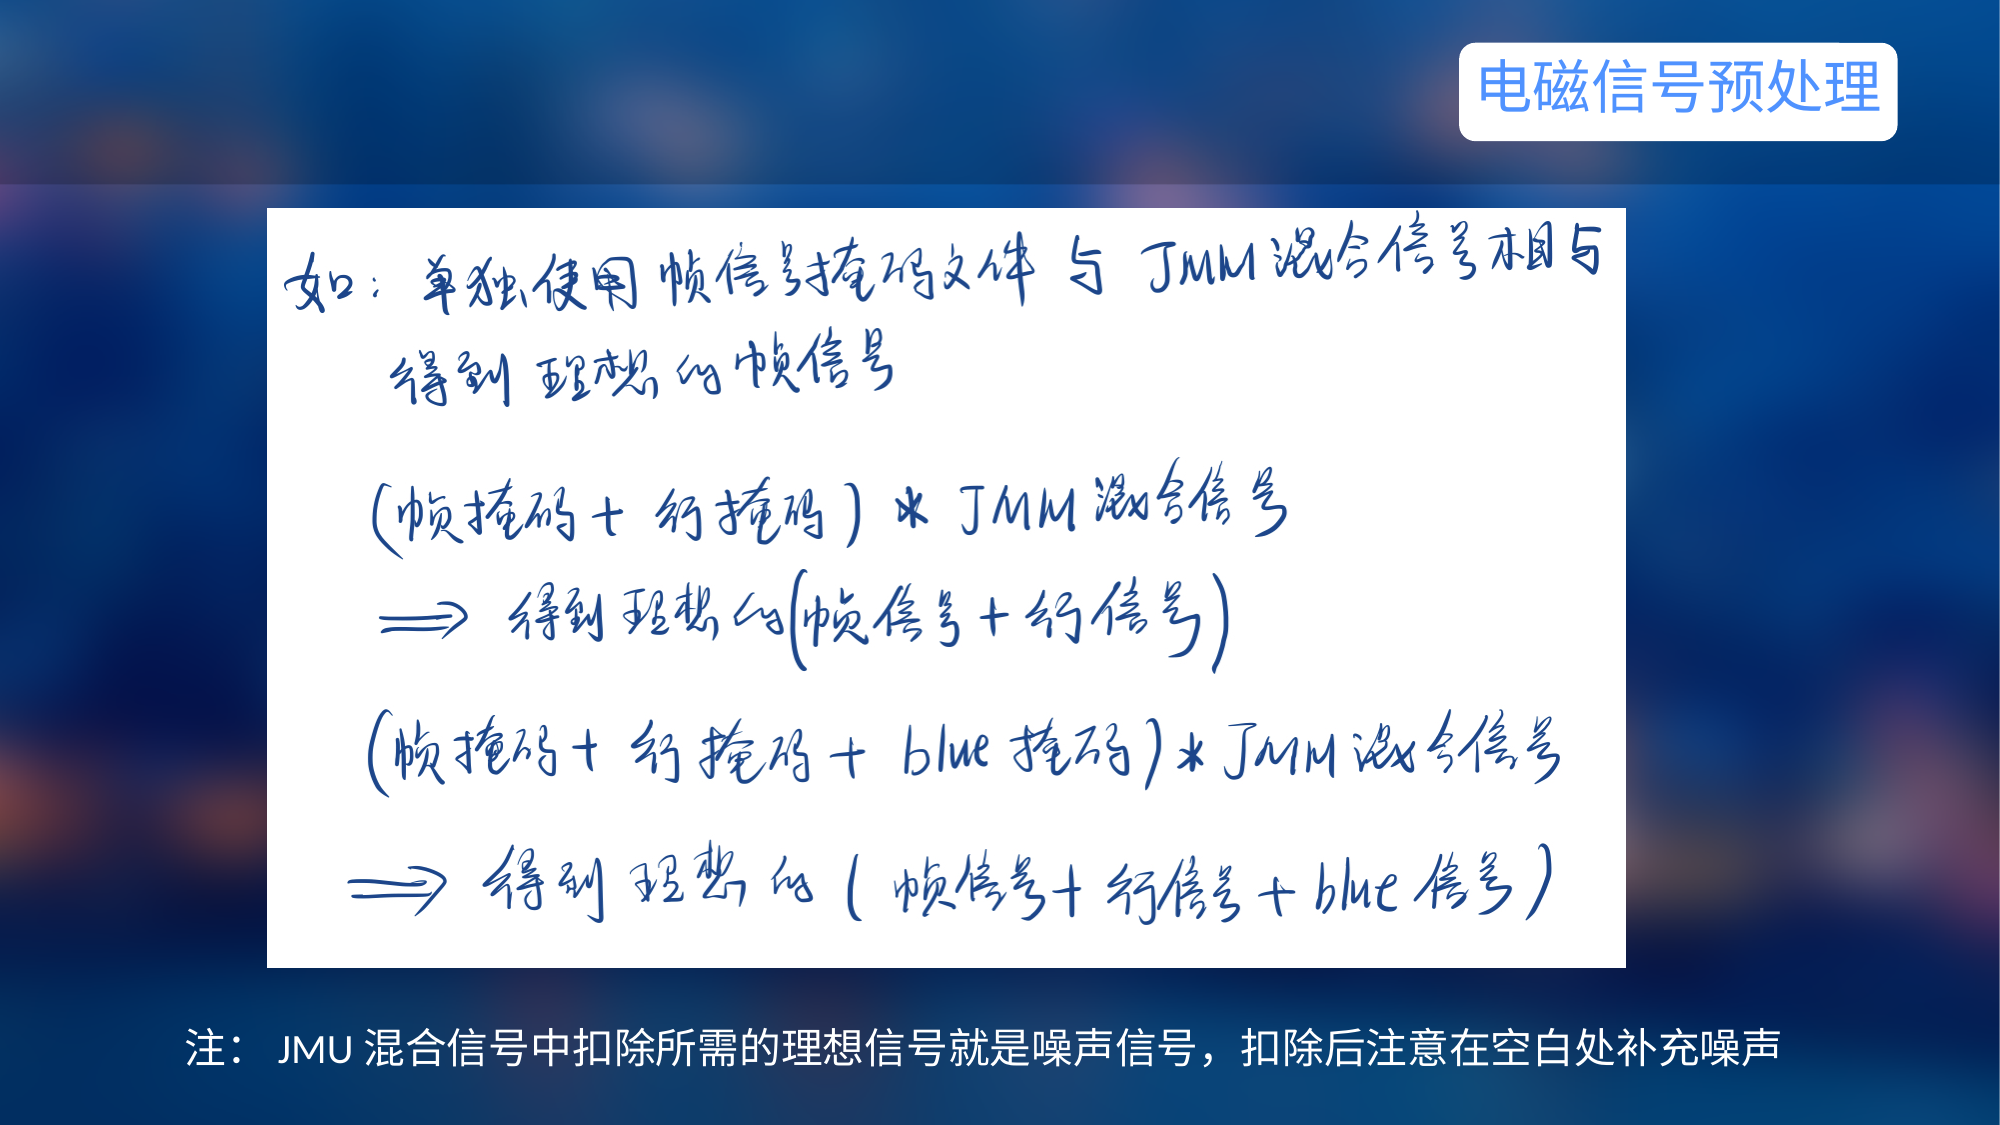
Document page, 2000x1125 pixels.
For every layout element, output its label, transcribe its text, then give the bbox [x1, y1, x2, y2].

text_box 电磁信号预处理 [1459, 43, 1898, 128]
picture [0, 0, 2000, 1125]
text_box [1456, 51, 1900, 144]
text_box 注：JMU混合信号中扣除所需的理想信号就是噪声信号，扣除后注意在空白处补充噪声 [169, 1014, 1798, 1080]
